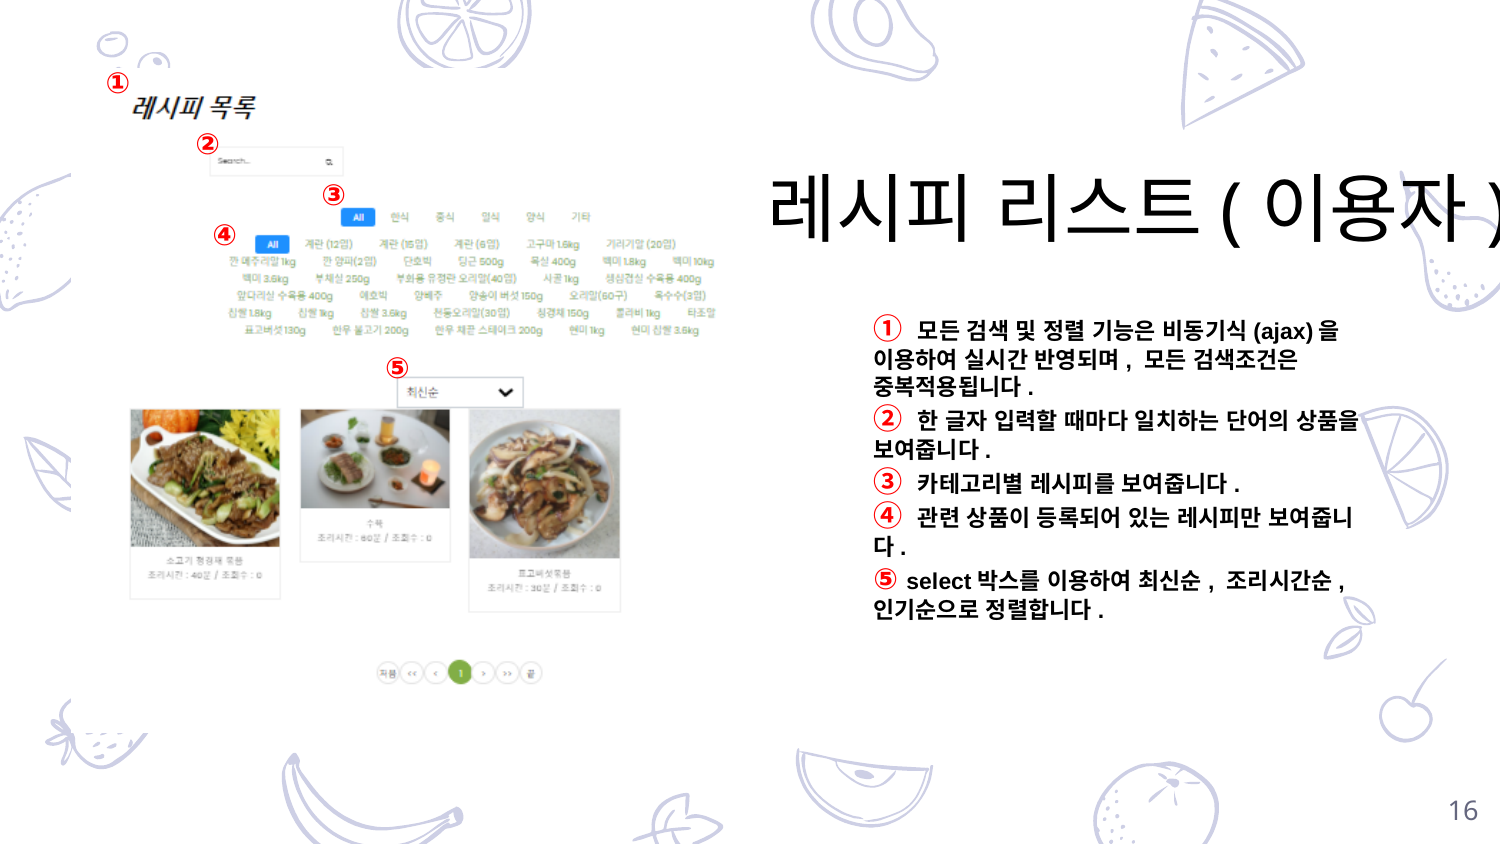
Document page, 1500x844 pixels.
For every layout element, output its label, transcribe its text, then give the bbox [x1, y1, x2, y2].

slide_number 16 [1403, 779, 1494, 844]
text_box ① [90, 56, 146, 67]
text_box 레시피 리스트(이용자) [835, 154, 1500, 259]
text_box ① 모든 검색 및 정렬 기능은 비동기식(ajax)을 이용하여 실시간 반영되며, 모든 검색조건은 중복적용됩니다. ② 한 글자 입력할 때마다 일치하는 단어의 상품을 보여줍니다. ③ 카테고리별 레시피를 보여줍니다. ④ 관련 상품이 등록되어 있는 레시피만 보여줍니다. ⑤ select박스를 이용하여 최신순, 조리시간순, 인기순으로 정렬합니다. [858, 303, 1394, 630]
picture [70, 68, 830, 733]
